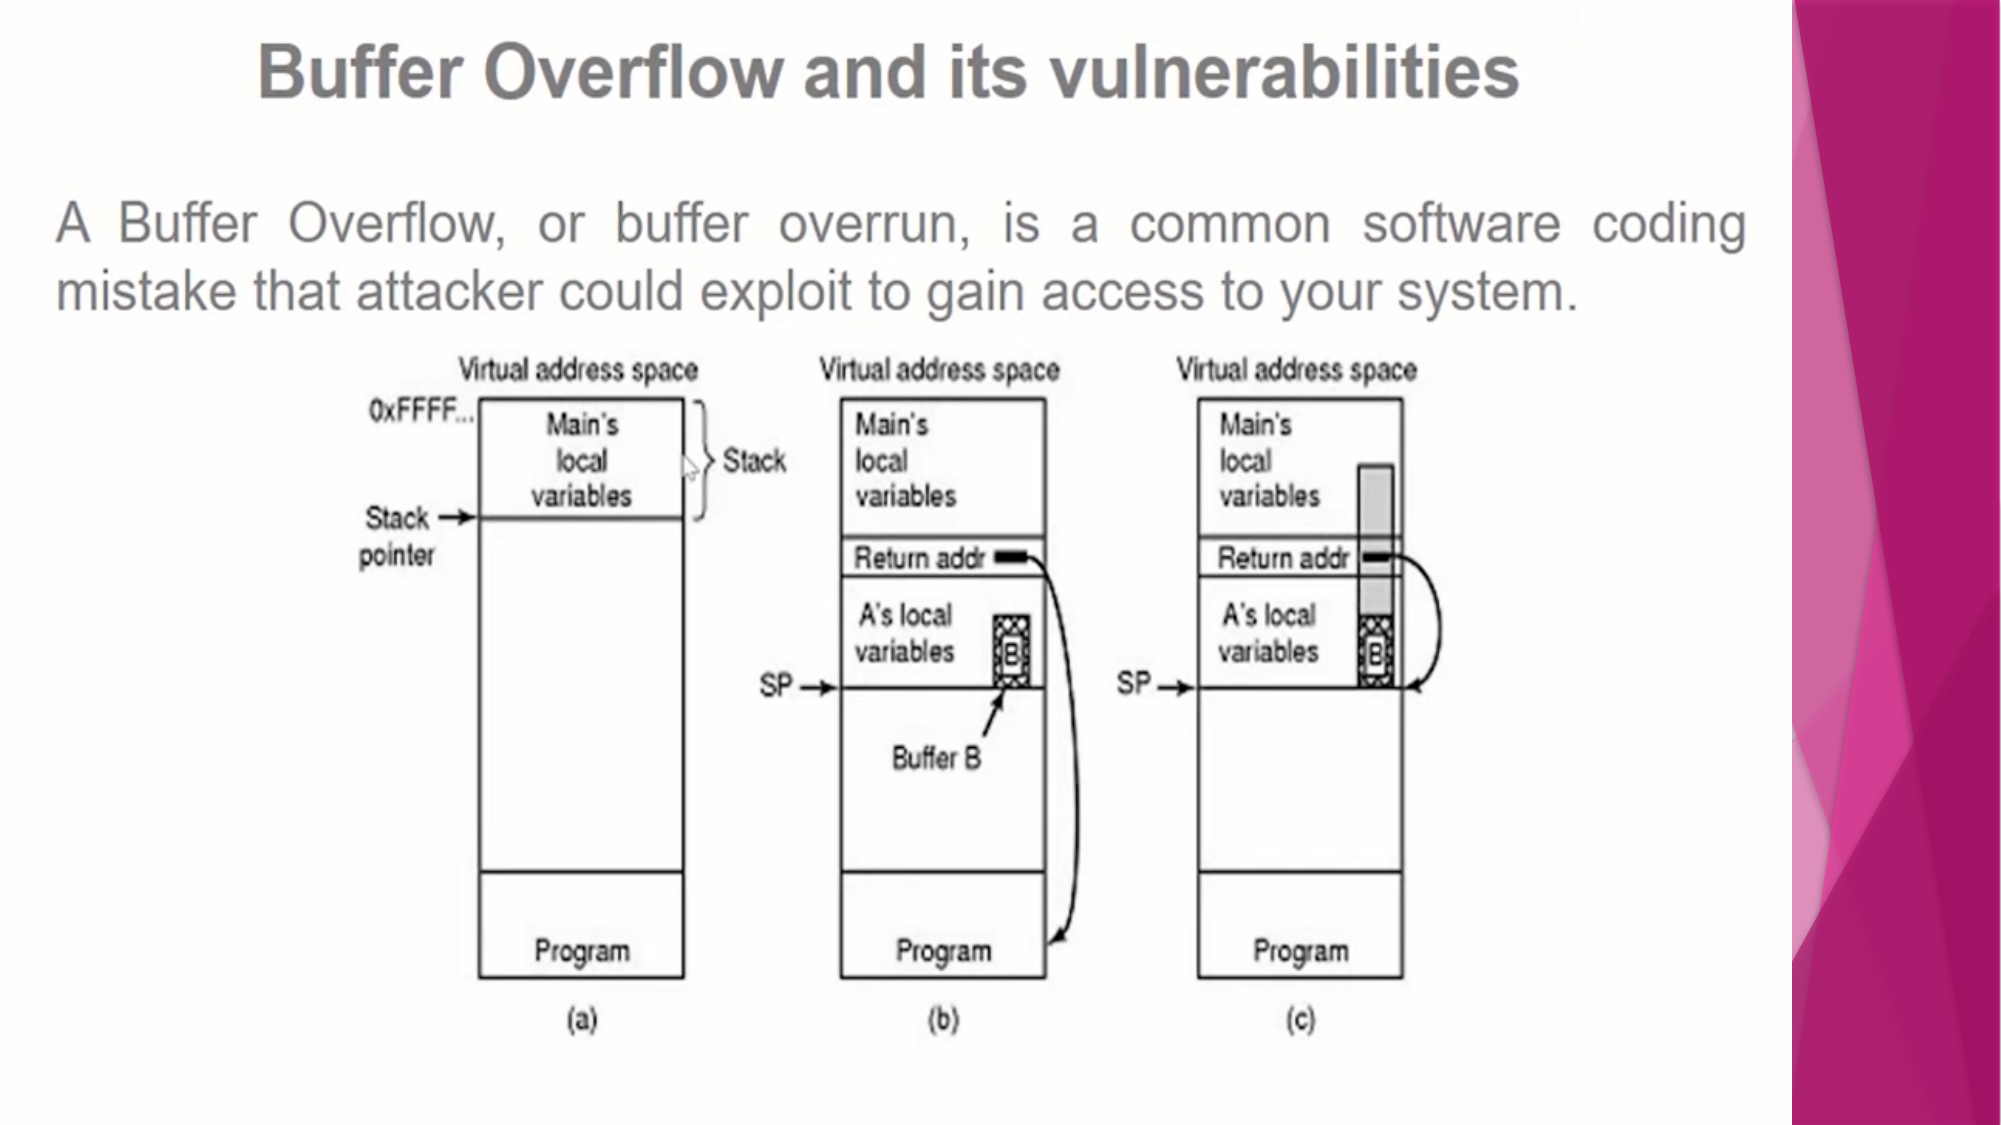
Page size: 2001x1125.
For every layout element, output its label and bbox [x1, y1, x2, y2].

picture [0, 0, 1792, 1125]
